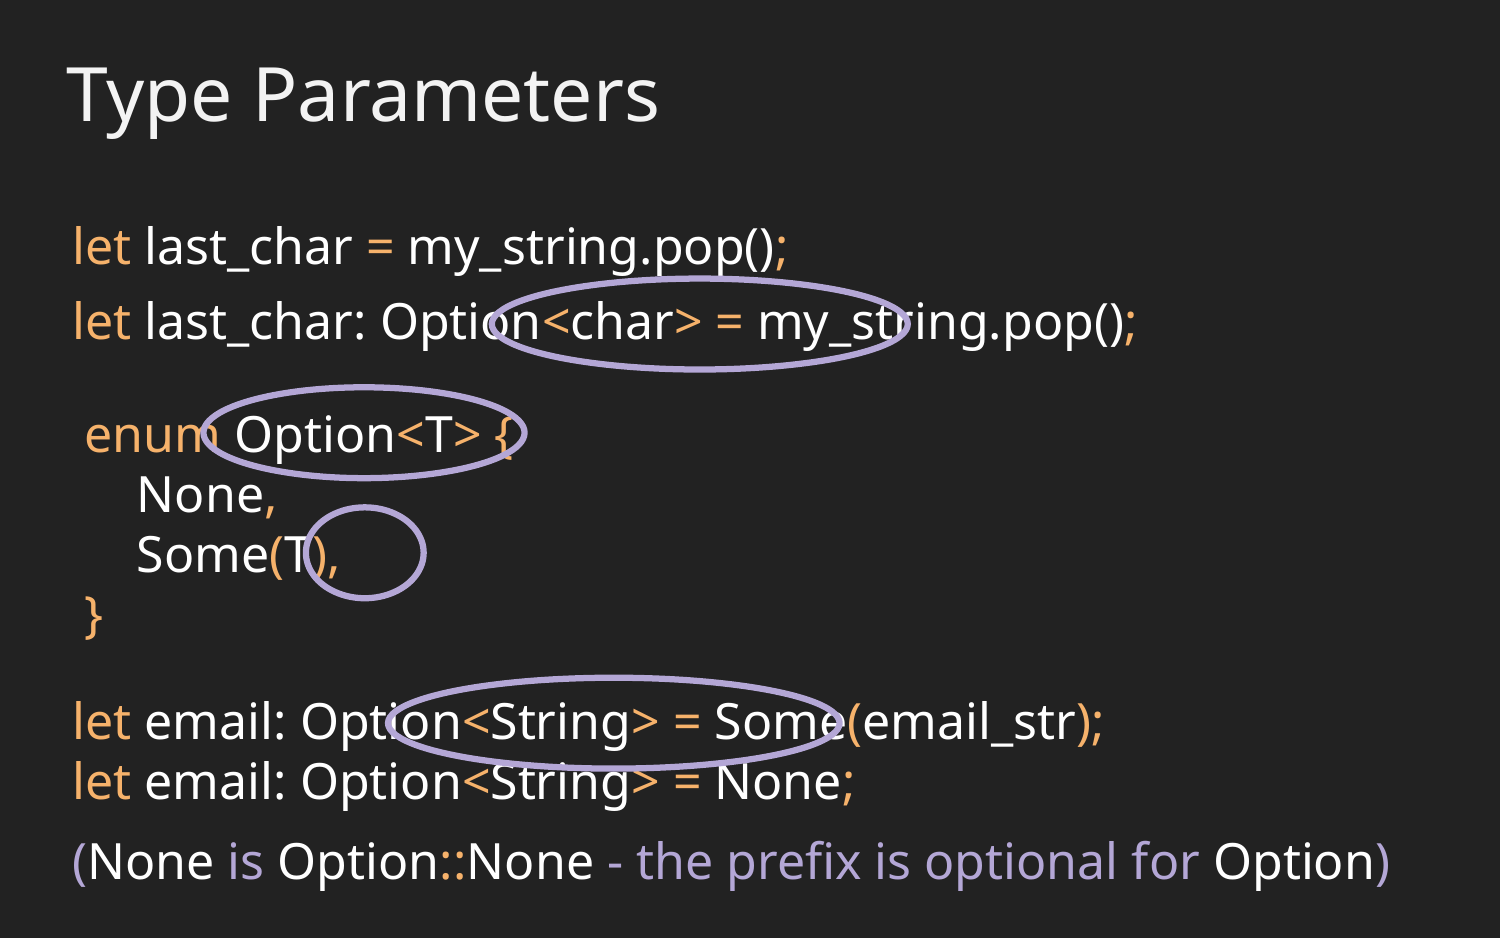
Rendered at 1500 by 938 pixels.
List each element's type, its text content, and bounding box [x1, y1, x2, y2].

text_box enum Option<T> { None, Some(T), } [69, 387, 627, 658]
text_box [305, 507, 424, 599]
text_box let last_char: Option<char> = my_string.pop(); [57, 274, 1500, 365]
text_box [203, 387, 525, 479]
text_box Type Parameters [51, 31, 978, 166]
text_box let last_char = my_string.pop(); [57, 199, 1450, 274]
text_box (None is Option::None - the prefix is optional for Option) [57, 814, 1500, 905]
text_box [491, 278, 908, 370]
text_box let email: Option<String> = Some(email_str); let email: Option<String> = None; [57, 674, 1500, 814]
text_box [387, 677, 840, 769]
